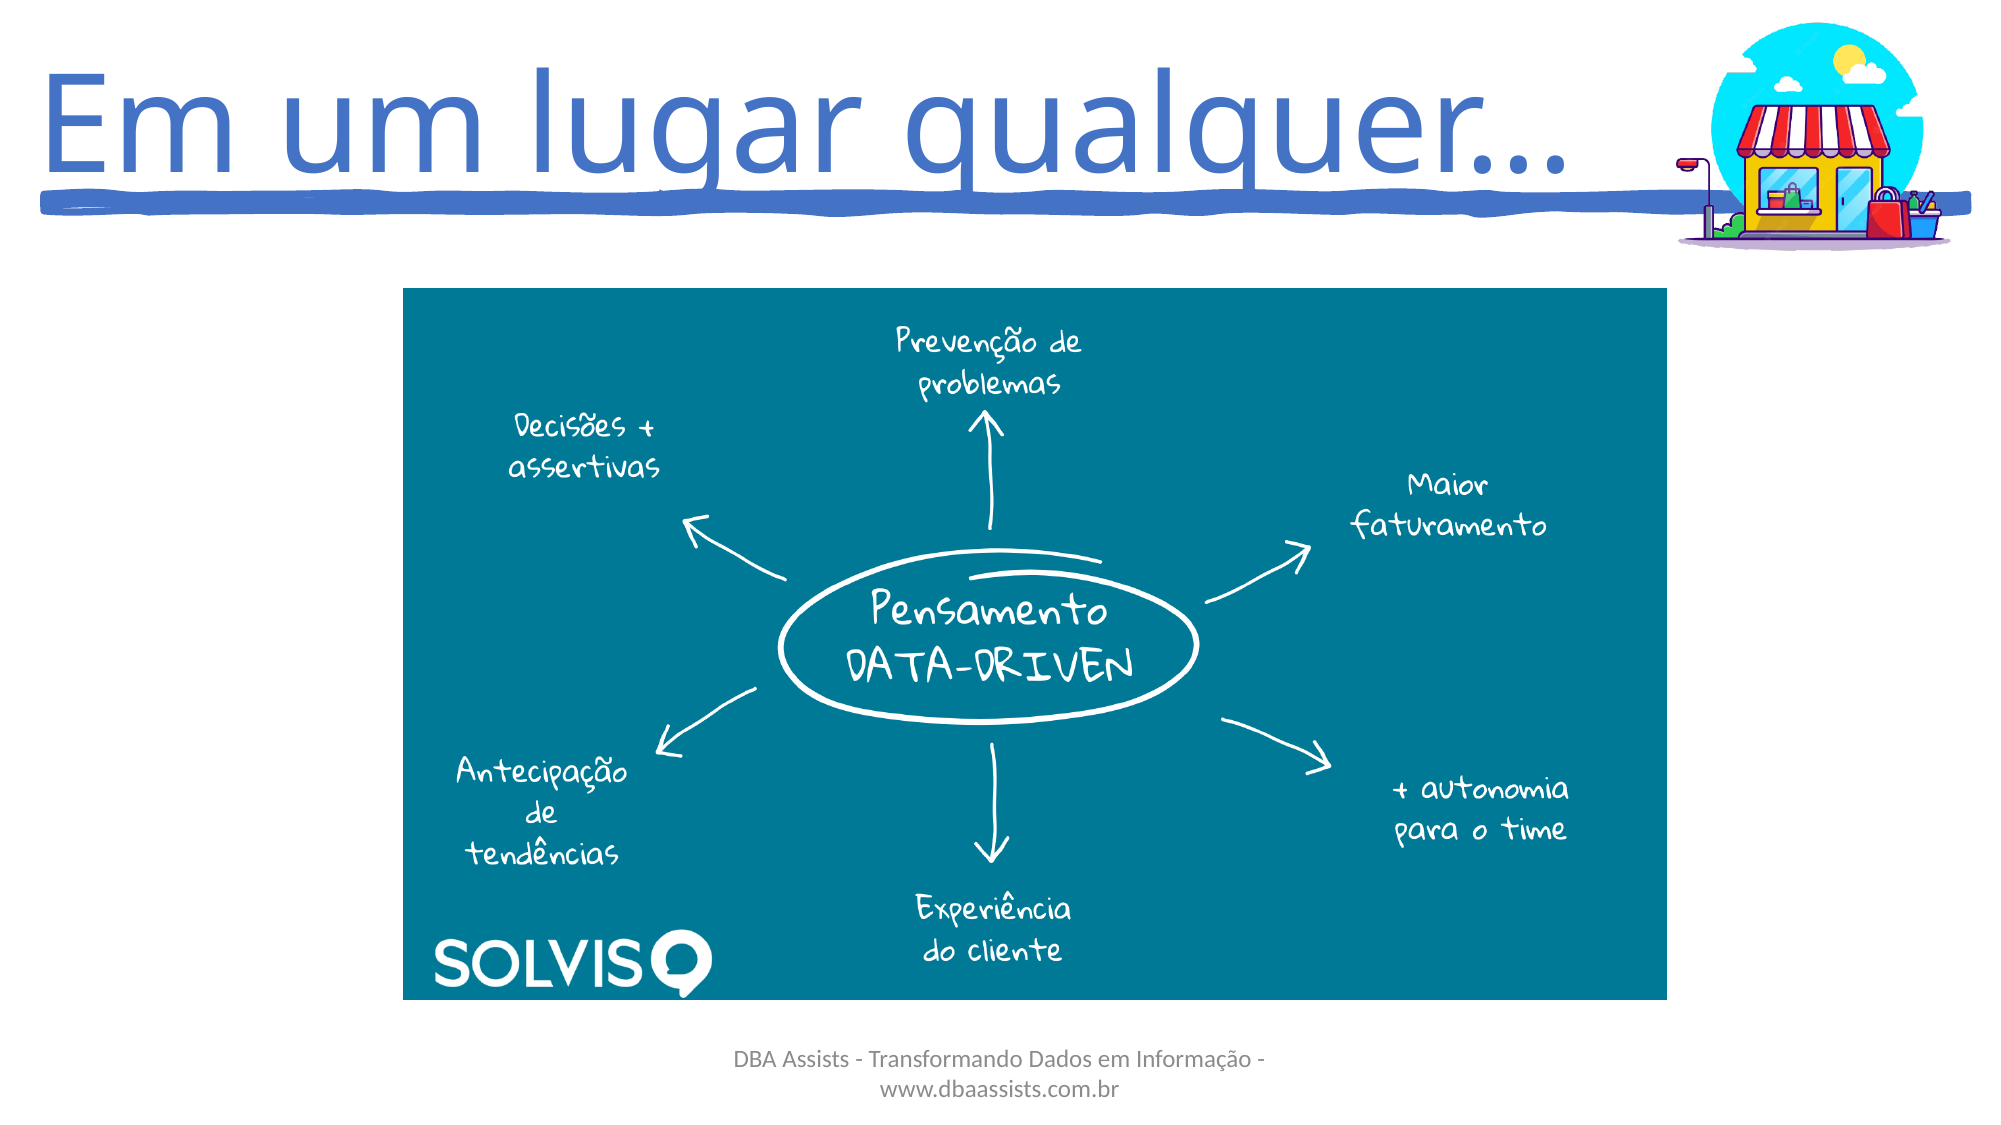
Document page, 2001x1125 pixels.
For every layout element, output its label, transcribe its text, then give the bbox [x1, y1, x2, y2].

picture [1475, 481, 1487, 494]
footer DBA Assists - Transformando Dados em Informação - www.dbaassists.com.br [662, 1042, 1338, 1103]
picture [1460, 481, 1472, 494]
picture [580, 413, 586, 420]
picture [1409, 519, 1420, 535]
picture [457, 757, 475, 781]
picture [536, 838, 543, 845]
picture [1498, 524, 1508, 534]
picture [1018, 908, 1032, 918]
picture [897, 327, 909, 351]
picture [519, 418, 528, 435]
picture [466, 843, 482, 854]
picture [581, 420, 609, 436]
picture [614, 772, 626, 781]
picture [969, 945, 977, 957]
picture [988, 377, 1001, 393]
picture [1444, 480, 1450, 494]
picture [543, 807, 553, 820]
picture [1372, 519, 1386, 534]
picture [1538, 827, 1551, 838]
picture [975, 341, 988, 351]
picture [983, 942, 987, 960]
picture [975, 744, 1008, 862]
picture [1039, 608, 1060, 623]
picture [1547, 786, 1551, 798]
picture [1030, 377, 1044, 393]
picture [596, 757, 603, 763]
picture [847, 650, 865, 680]
picture [941, 947, 954, 960]
picture [1005, 336, 1020, 351]
picture [1049, 944, 1058, 957]
picture [1004, 892, 1013, 900]
picture [969, 411, 1003, 529]
picture [1444, 519, 1453, 535]
picture [1054, 654, 1061, 671]
picture [569, 427, 579, 433]
text_box [42, 190, 1666, 216]
picture [1527, 826, 1536, 839]
picture [1482, 519, 1491, 532]
picture [976, 647, 1021, 680]
picture [614, 768, 625, 775]
picture [912, 339, 924, 351]
picture [513, 766, 523, 779]
picture [1003, 381, 1009, 393]
picture [567, 849, 575, 860]
picture [924, 939, 938, 961]
picture [1423, 523, 1430, 535]
picture [1553, 782, 1568, 798]
picture [1390, 514, 1404, 535]
picture [1474, 826, 1486, 839]
picture [1351, 515, 1368, 528]
picture [964, 903, 977, 918]
picture [958, 336, 968, 349]
picture [1533, 522, 1545, 534]
picture [1062, 593, 1085, 624]
picture [928, 646, 952, 680]
picture [1014, 381, 1027, 392]
picture [1024, 653, 1050, 680]
picture [1473, 523, 1479, 534]
picture [1034, 904, 1044, 918]
picture [1666, 0, 1956, 255]
picture [1515, 515, 1530, 535]
picture [629, 461, 643, 477]
picture [546, 421, 555, 432]
picture [549, 940, 587, 984]
picture [982, 606, 1014, 624]
picture [608, 855, 617, 860]
picture [531, 420, 541, 433]
picture [1055, 903, 1070, 918]
picture [1442, 782, 1453, 798]
picture [1474, 785, 1486, 797]
picture [896, 653, 924, 681]
picture [550, 766, 560, 773]
picture [527, 817, 534, 823]
picture [494, 761, 510, 781]
picture [646, 459, 654, 467]
picture [651, 930, 711, 997]
picture [1423, 782, 1437, 798]
picture [596, 766, 610, 781]
picture [573, 464, 585, 477]
picture [478, 770, 490, 781]
picture [561, 424, 565, 436]
picture [915, 608, 934, 623]
picture [1456, 776, 1471, 798]
picture [980, 906, 992, 918]
picture [872, 589, 890, 623]
picture [1442, 823, 1456, 838]
picture [1502, 820, 1518, 839]
picture [595, 940, 602, 986]
picture [485, 848, 495, 861]
picture [1359, 529, 1364, 538]
picture [1397, 833, 1403, 841]
text_box Em um lugar qualquer... [21, 27, 1666, 208]
picture [1017, 602, 1036, 624]
picture [920, 378, 930, 387]
picture [510, 463, 524, 476]
picture [542, 461, 566, 475]
picture [927, 336, 936, 349]
picture [1429, 826, 1439, 839]
picture [1080, 647, 1103, 681]
picture [1047, 375, 1054, 385]
picture [473, 940, 519, 986]
picture [588, 414, 595, 420]
picture [1536, 786, 1543, 797]
picture [992, 347, 1004, 359]
picture [778, 549, 1199, 725]
picture [528, 459, 539, 473]
picture [436, 939, 469, 986]
picture [502, 849, 531, 864]
picture [948, 380, 957, 393]
picture [921, 387, 928, 394]
picture [563, 766, 578, 781]
picture [1049, 906, 1053, 918]
picture [683, 515, 786, 580]
picture [1088, 606, 1106, 624]
picture [534, 804, 540, 821]
picture [569, 859, 578, 864]
picture [1435, 478, 1445, 493]
picture [1394, 784, 1406, 798]
picture [1013, 949, 1027, 959]
picture [656, 688, 756, 757]
picture [944, 337, 955, 351]
picture [1106, 649, 1131, 680]
picture [648, 468, 659, 472]
picture [939, 908, 944, 918]
picture [588, 457, 603, 477]
picture [581, 766, 591, 785]
picture [606, 846, 613, 855]
picture [1438, 525, 1447, 534]
picture [893, 602, 911, 624]
text_box [1956, 193, 1969, 213]
picture [640, 422, 652, 436]
picture [938, 598, 954, 624]
picture [1006, 327, 1013, 333]
picture [958, 602, 978, 624]
picture [516, 414, 527, 421]
picture [582, 852, 586, 864]
picture [933, 380, 946, 393]
picture [527, 940, 552, 986]
picture [1489, 787, 1503, 797]
picture [868, 646, 892, 680]
picture [588, 848, 602, 863]
picture [1062, 653, 1077, 681]
picture [609, 939, 642, 986]
picture [534, 848, 544, 863]
picture [1506, 785, 1530, 798]
picture [1051, 336, 1064, 352]
picture [1422, 474, 1429, 481]
picture [917, 894, 932, 918]
picture [1396, 824, 1404, 831]
picture [1030, 940, 1046, 960]
picture [1409, 475, 1422, 487]
picture [1409, 823, 1424, 839]
picture [997, 944, 1007, 957]
picture [1068, 336, 1077, 349]
picture [1222, 718, 1330, 774]
picture [963, 370, 978, 393]
picture [1456, 525, 1467, 535]
picture [1002, 903, 1011, 916]
picture [1205, 541, 1310, 603]
picture [567, 418, 575, 427]
picture [950, 904, 959, 920]
picture [551, 853, 564, 864]
picture [614, 462, 626, 476]
picture [1023, 339, 1034, 351]
picture [1553, 823, 1562, 838]
